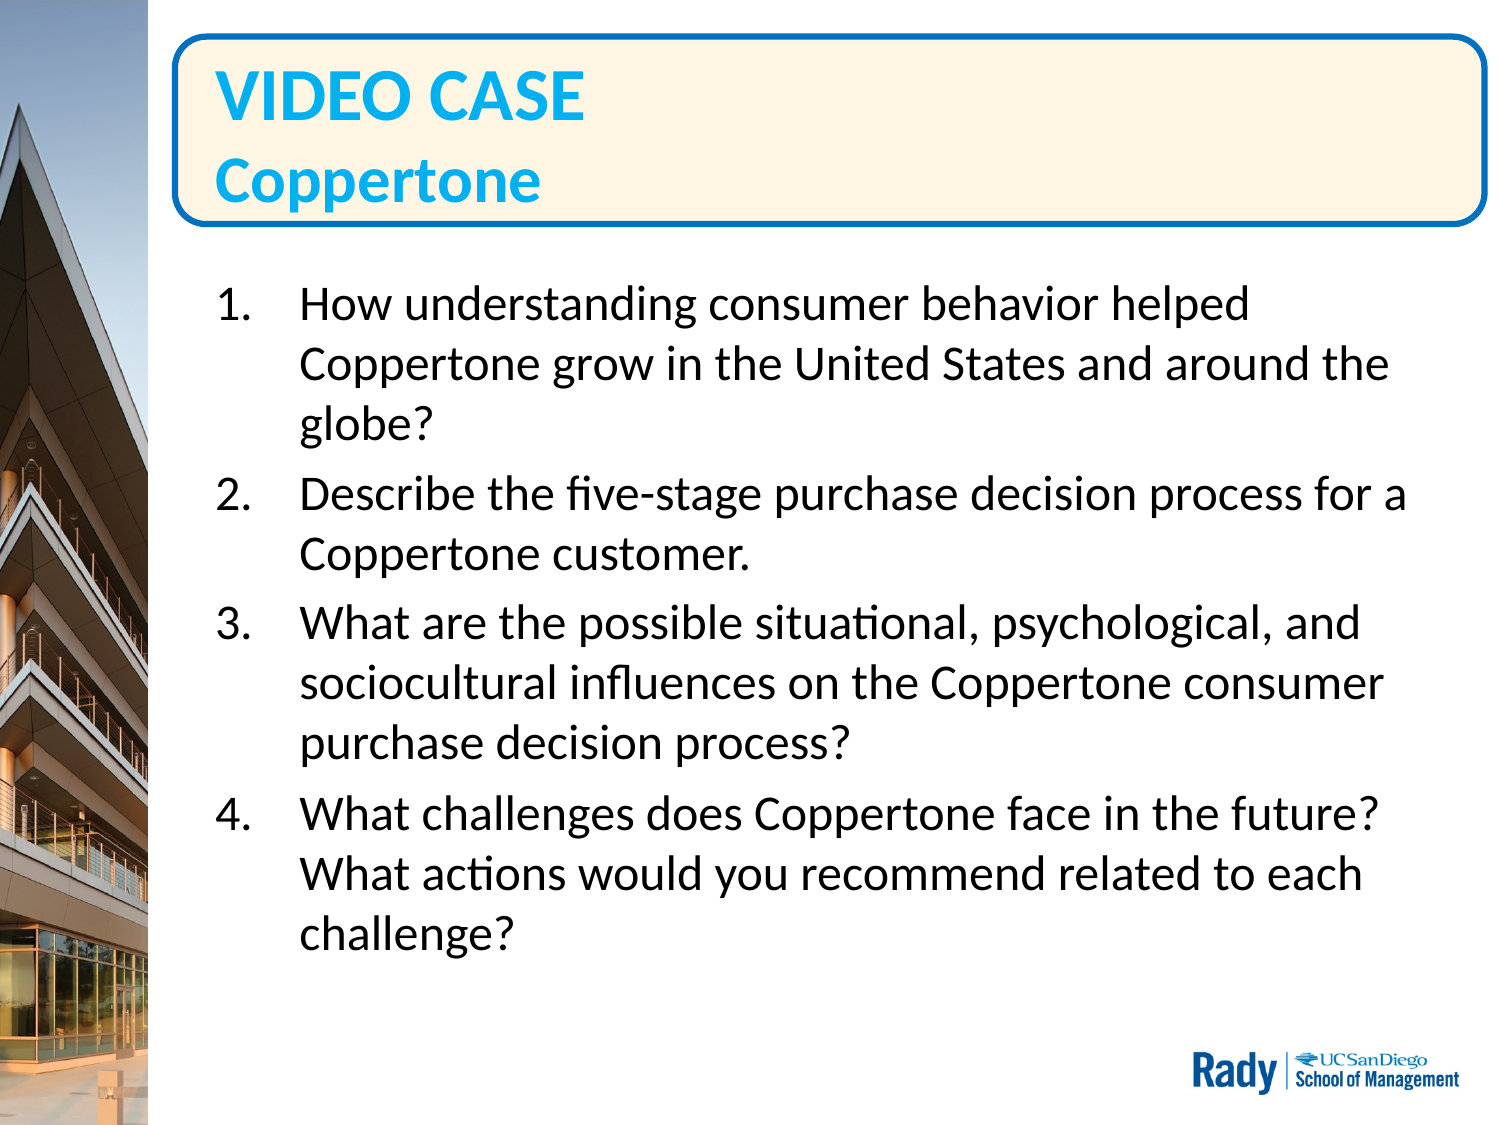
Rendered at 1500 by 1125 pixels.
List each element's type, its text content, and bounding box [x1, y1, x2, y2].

text_box [1426, 36, 1485, 225]
picture [0, 0, 148, 1125]
list How understanding consumer behavior helped Coppertone grow in the United States and around the globe? Describe the five-stage purchase decision process for a Coppertone customer. What are the possible situational, psychological, and sociocultural influences on the Coppertone consumer purchase decision process? What challenges does Coppertone face in the future? What actions would you recommend related to each challenge? [199, 262, 1426, 1006]
text_box [174, 37, 199, 224]
picture [1187, 1044, 1463, 1101]
title VIDEO CASE Coppertone [199, 36, 1426, 225]
